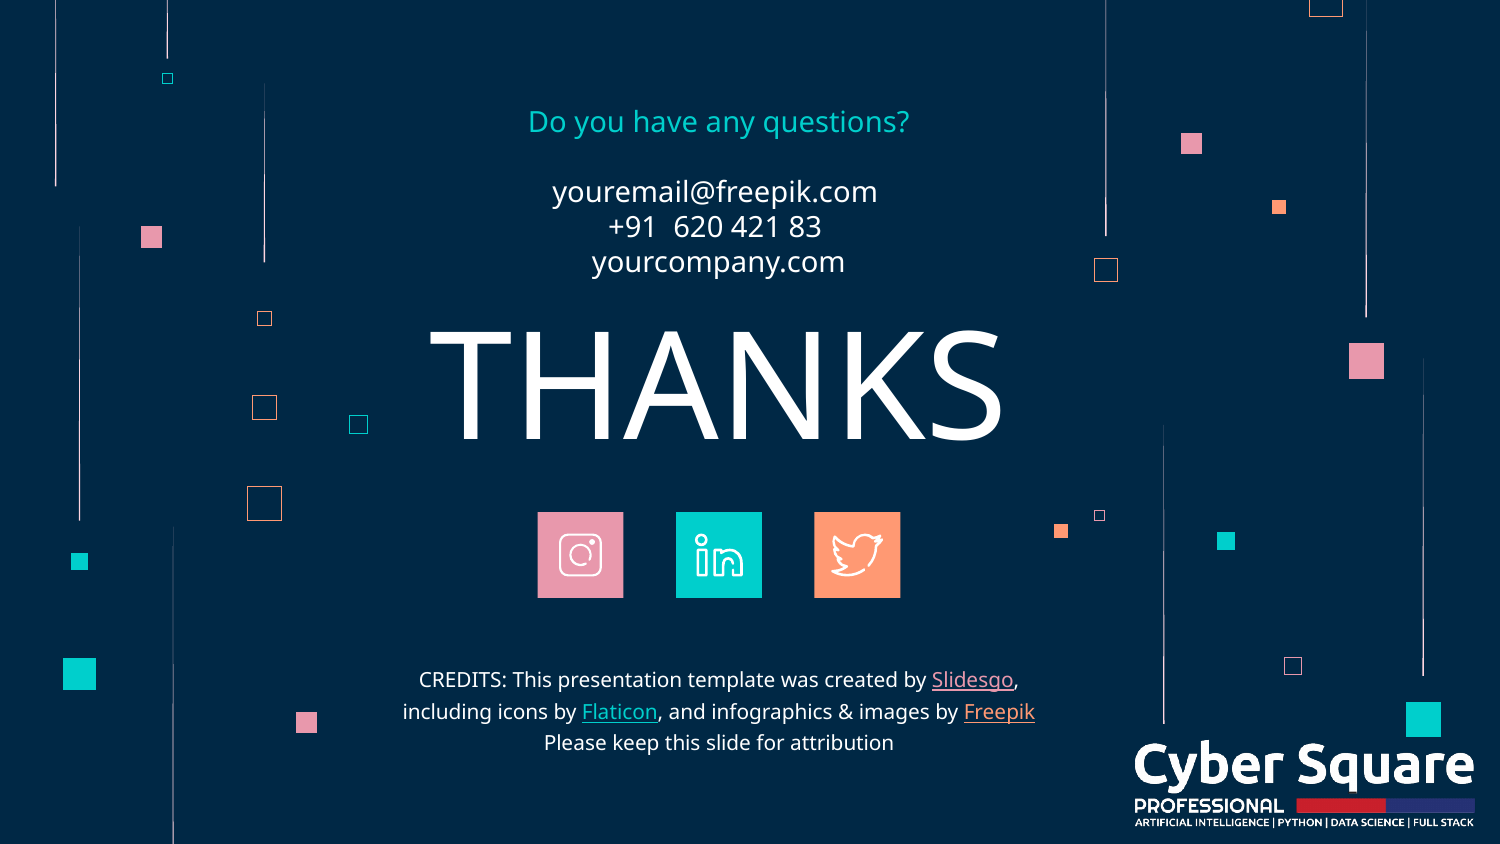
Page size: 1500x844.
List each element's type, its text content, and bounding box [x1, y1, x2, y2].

text_box [676, 512, 762, 598]
picture [1096, 734, 1500, 837]
subtitle Do you have any questions? youremail@freepik.com +91 620 421 83 yourcompany.com [476, 88, 962, 311]
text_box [694, 533, 744, 577]
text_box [1308, 0, 1343, 17]
text_box Please keep this slide for attribution [527, 710, 911, 761]
text_box [831, 533, 883, 577]
title THANKS [405, 300, 1033, 485]
text_box [537, 512, 624, 598]
text_box [814, 512, 901, 598]
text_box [558, 533, 603, 577]
